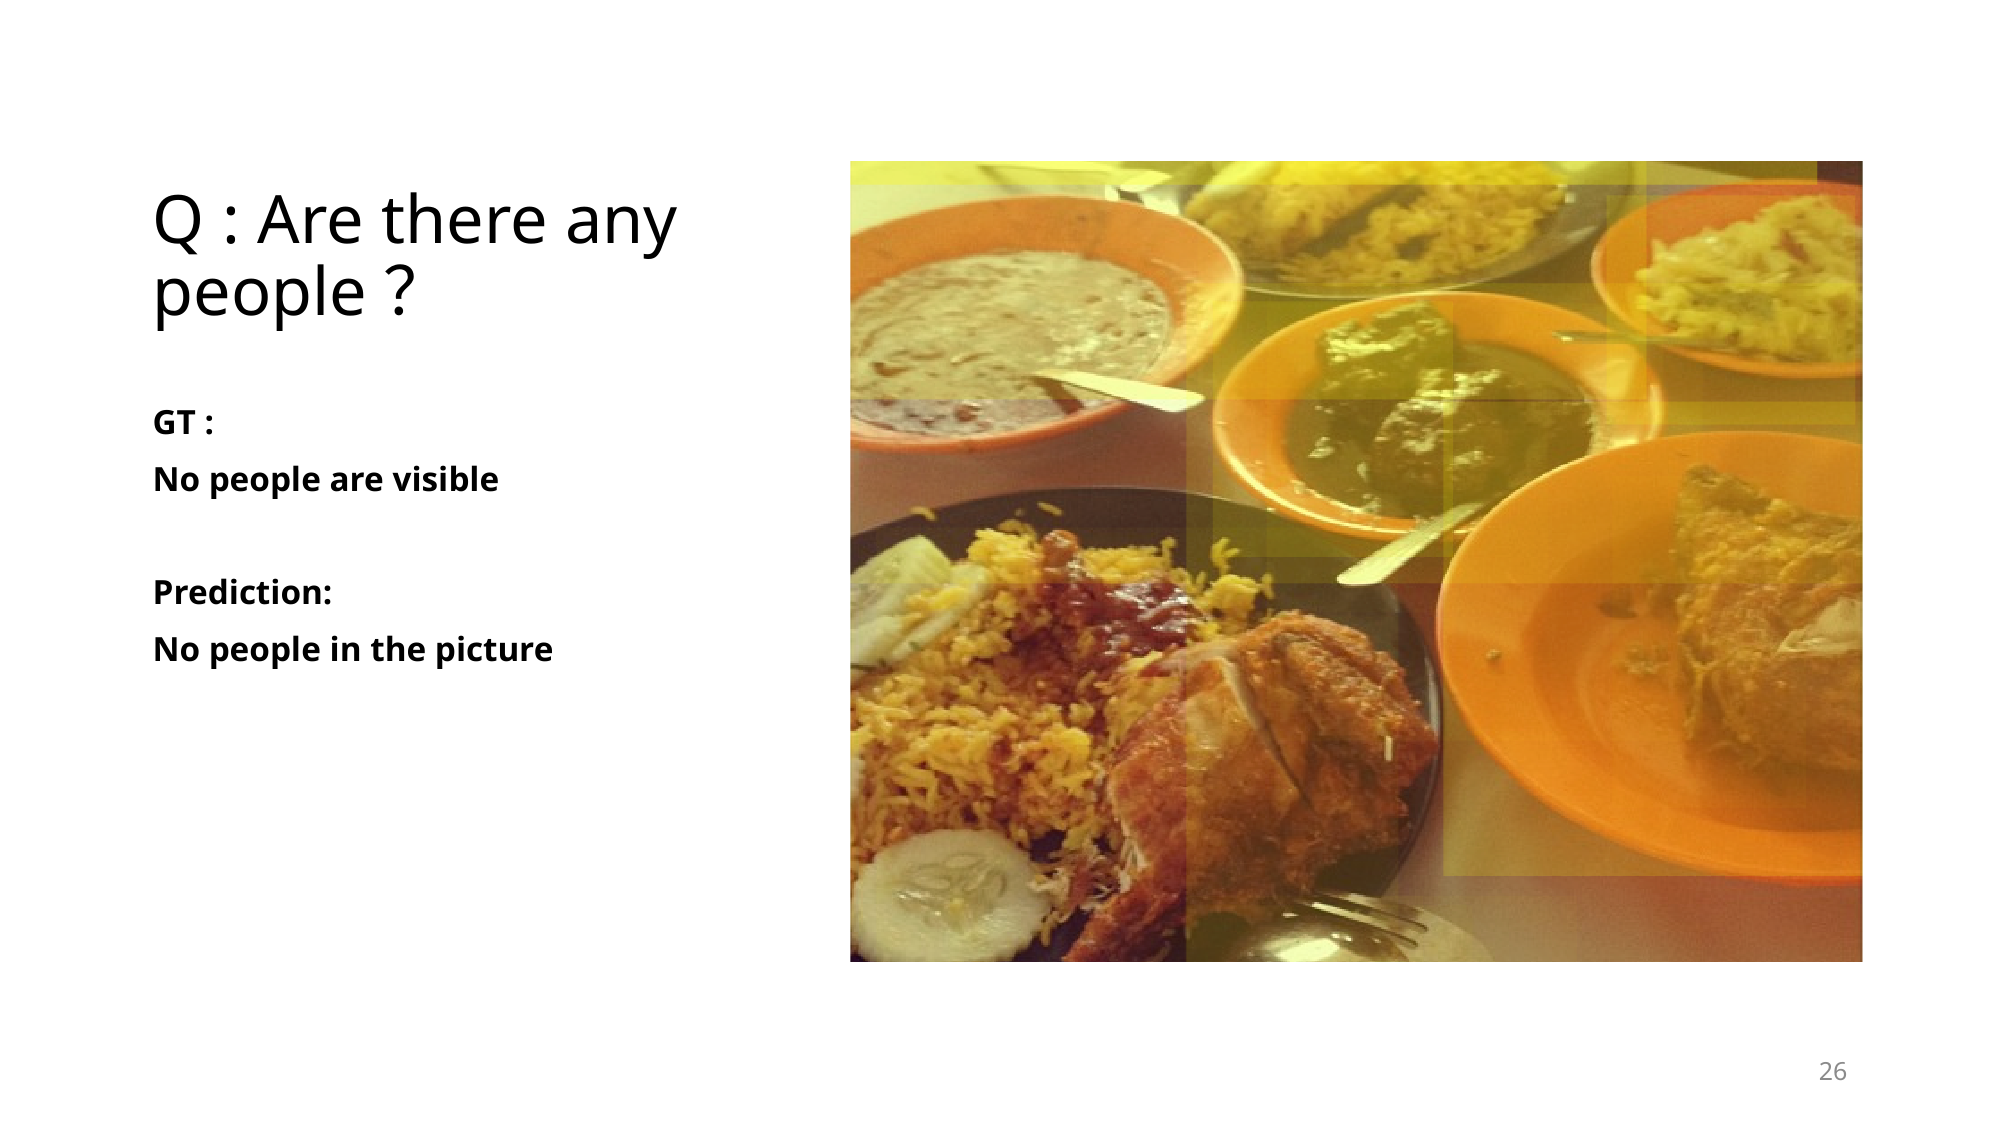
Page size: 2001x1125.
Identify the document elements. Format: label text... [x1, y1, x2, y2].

picture [850, 161, 1863, 962]
slide_number 26 [1412, 1042, 1863, 1103]
list GT : No people are visible Prediction: No people in the picture [137, 337, 783, 963]
title Q : Are there any people？ [137, 75, 783, 337]
